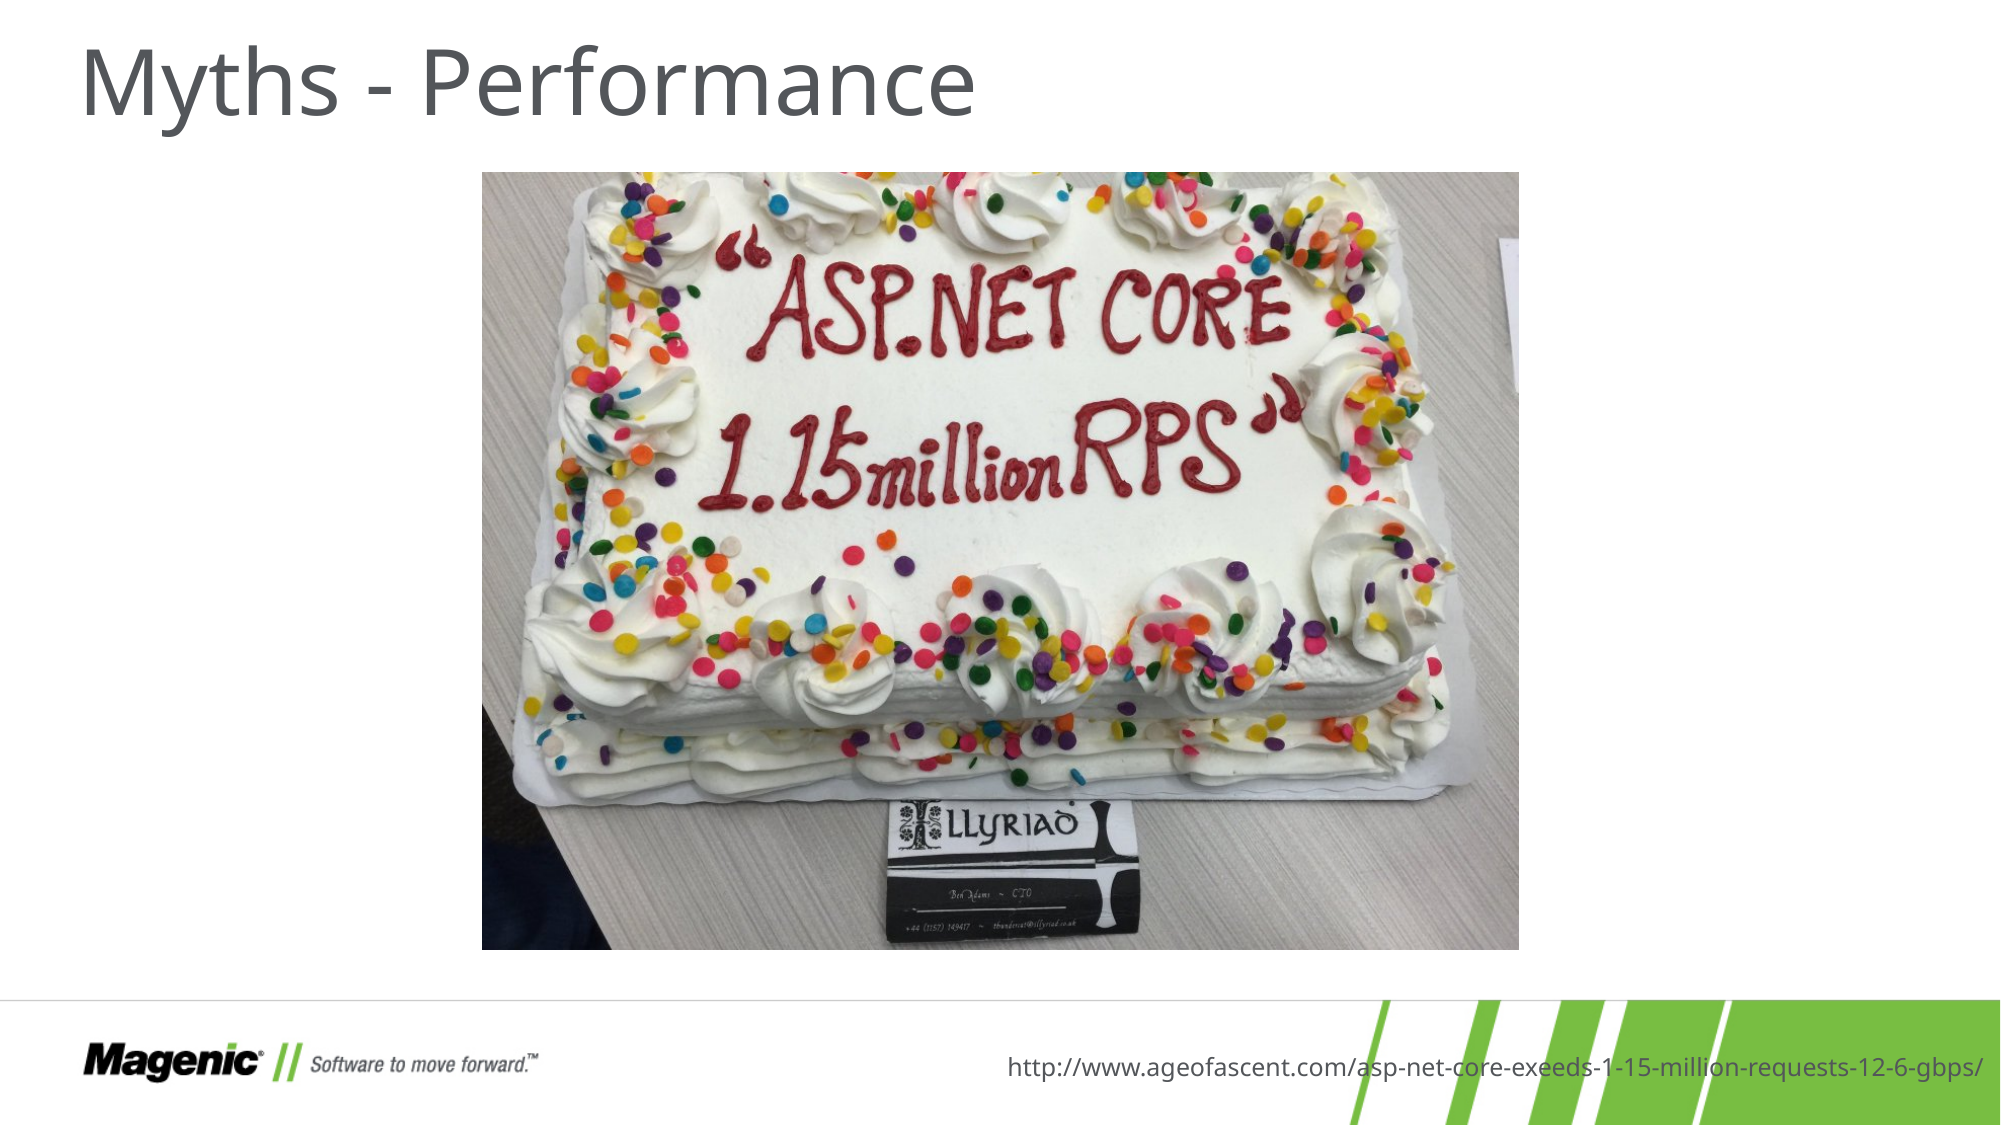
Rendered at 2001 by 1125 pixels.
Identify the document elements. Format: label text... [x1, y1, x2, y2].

picture [0, 0, 2001, 1125]
text_box http://www.ageofascent.com/asp-net-core-exeeds-1-15-million-requests-12-6-gbps/ [920, 1029, 2000, 1104]
title Myths - Performance [63, 41, 1938, 131]
